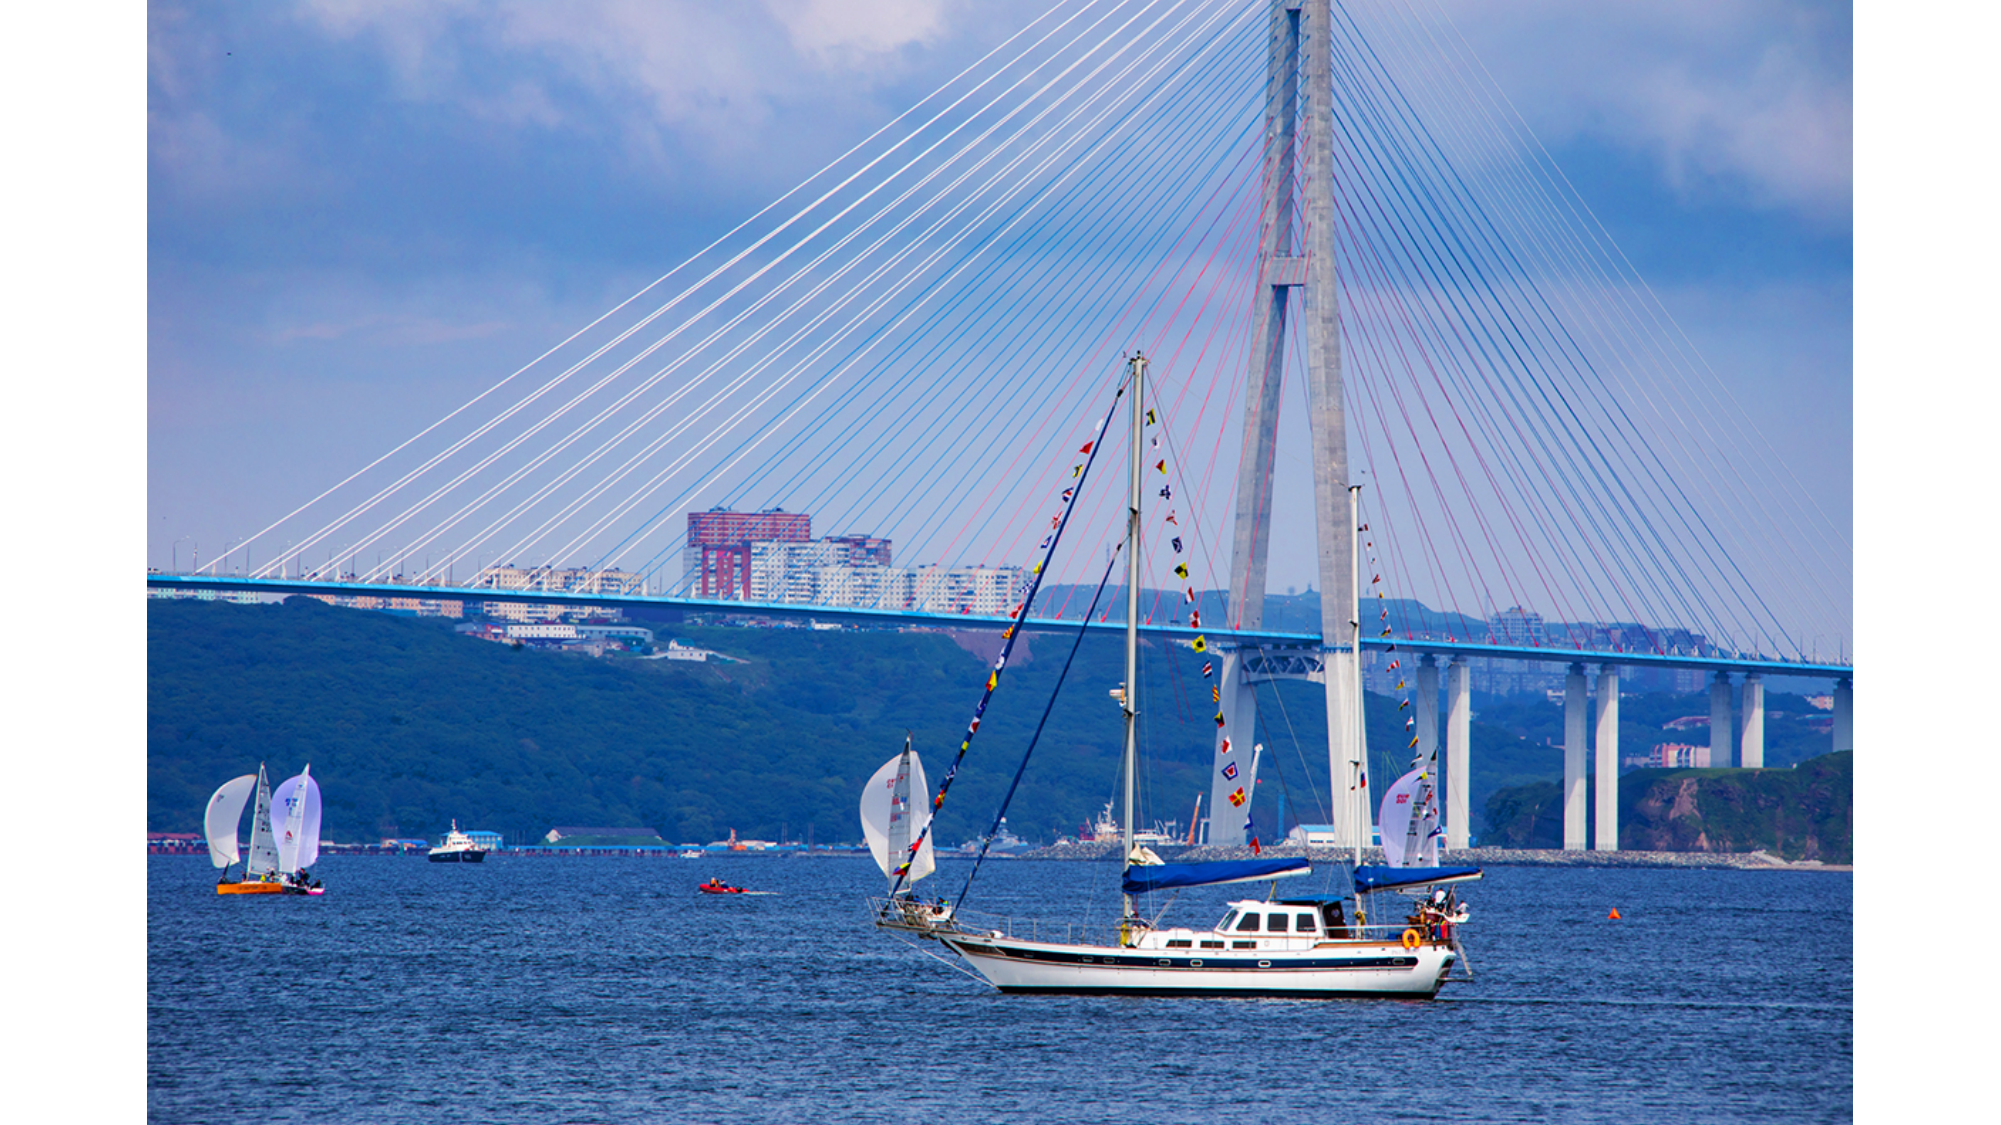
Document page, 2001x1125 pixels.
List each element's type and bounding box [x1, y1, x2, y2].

picture [147, 0, 1853, 1125]
